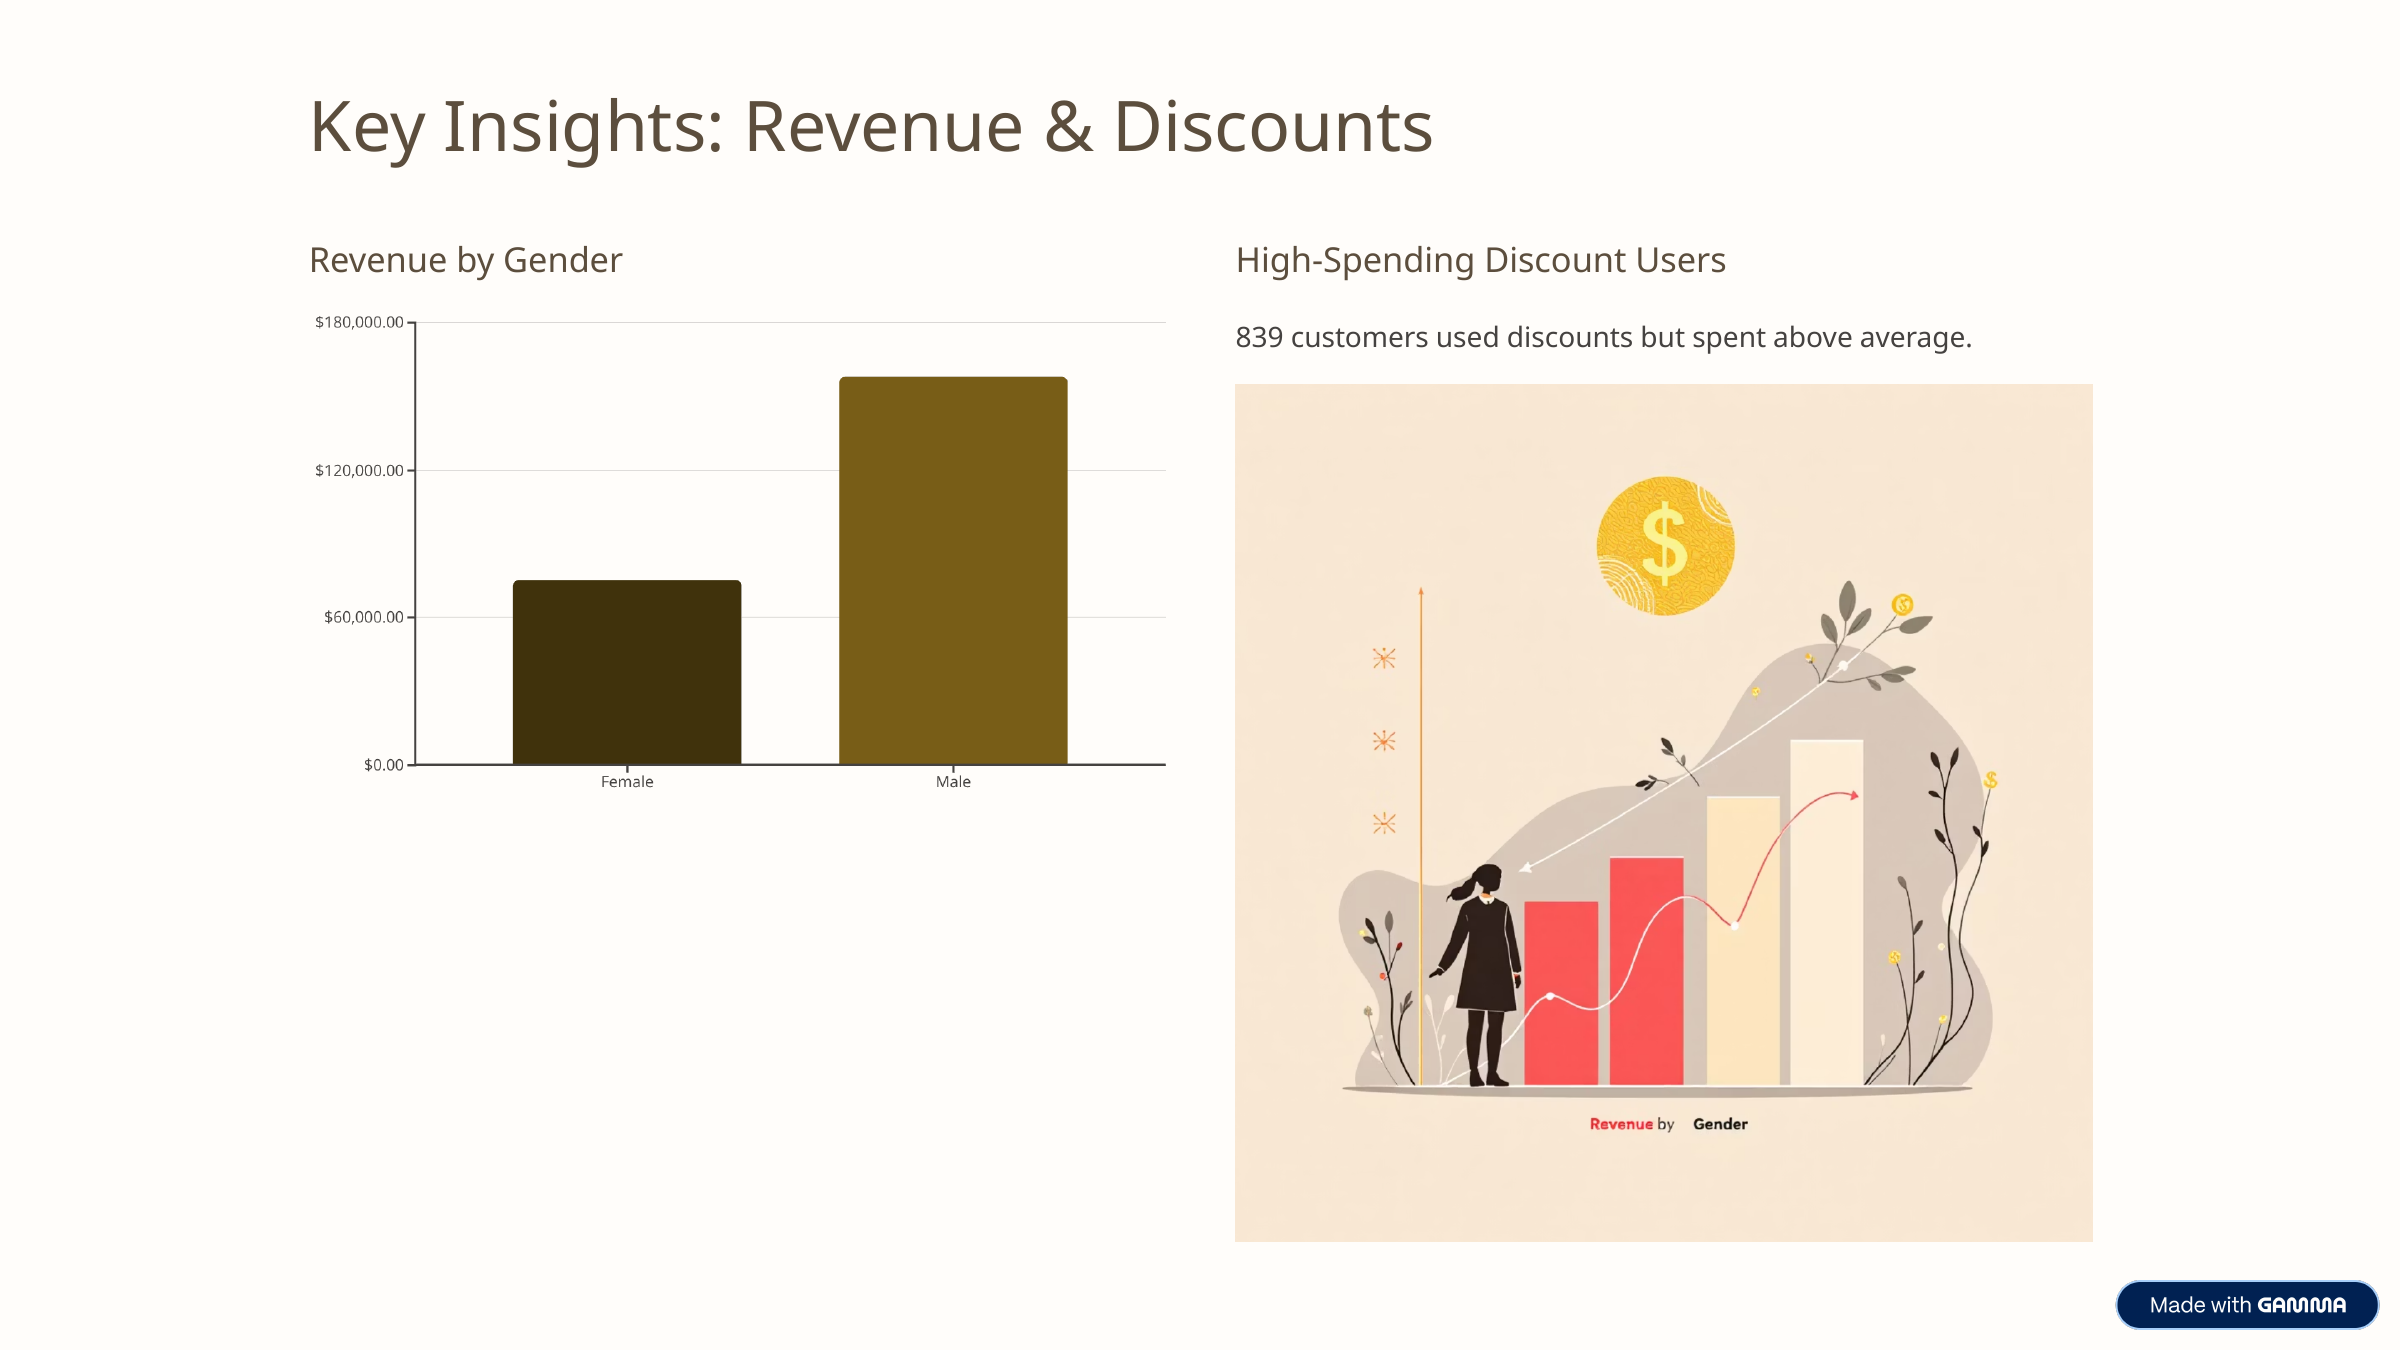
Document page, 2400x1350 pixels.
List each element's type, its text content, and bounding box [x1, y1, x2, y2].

text_box High-Spending Discount Users [1235, 235, 1794, 280]
picture [309, 311, 1166, 792]
picture [2106, 1271, 2389, 1339]
text_box Revenue by Gender [309, 235, 665, 280]
picture [1235, 384, 2093, 1242]
text_box Key Insights: Revenue & Discounts [309, 77, 1559, 166]
text_box 839 customers used discounts but spent above average. [1235, 308, 2093, 354]
